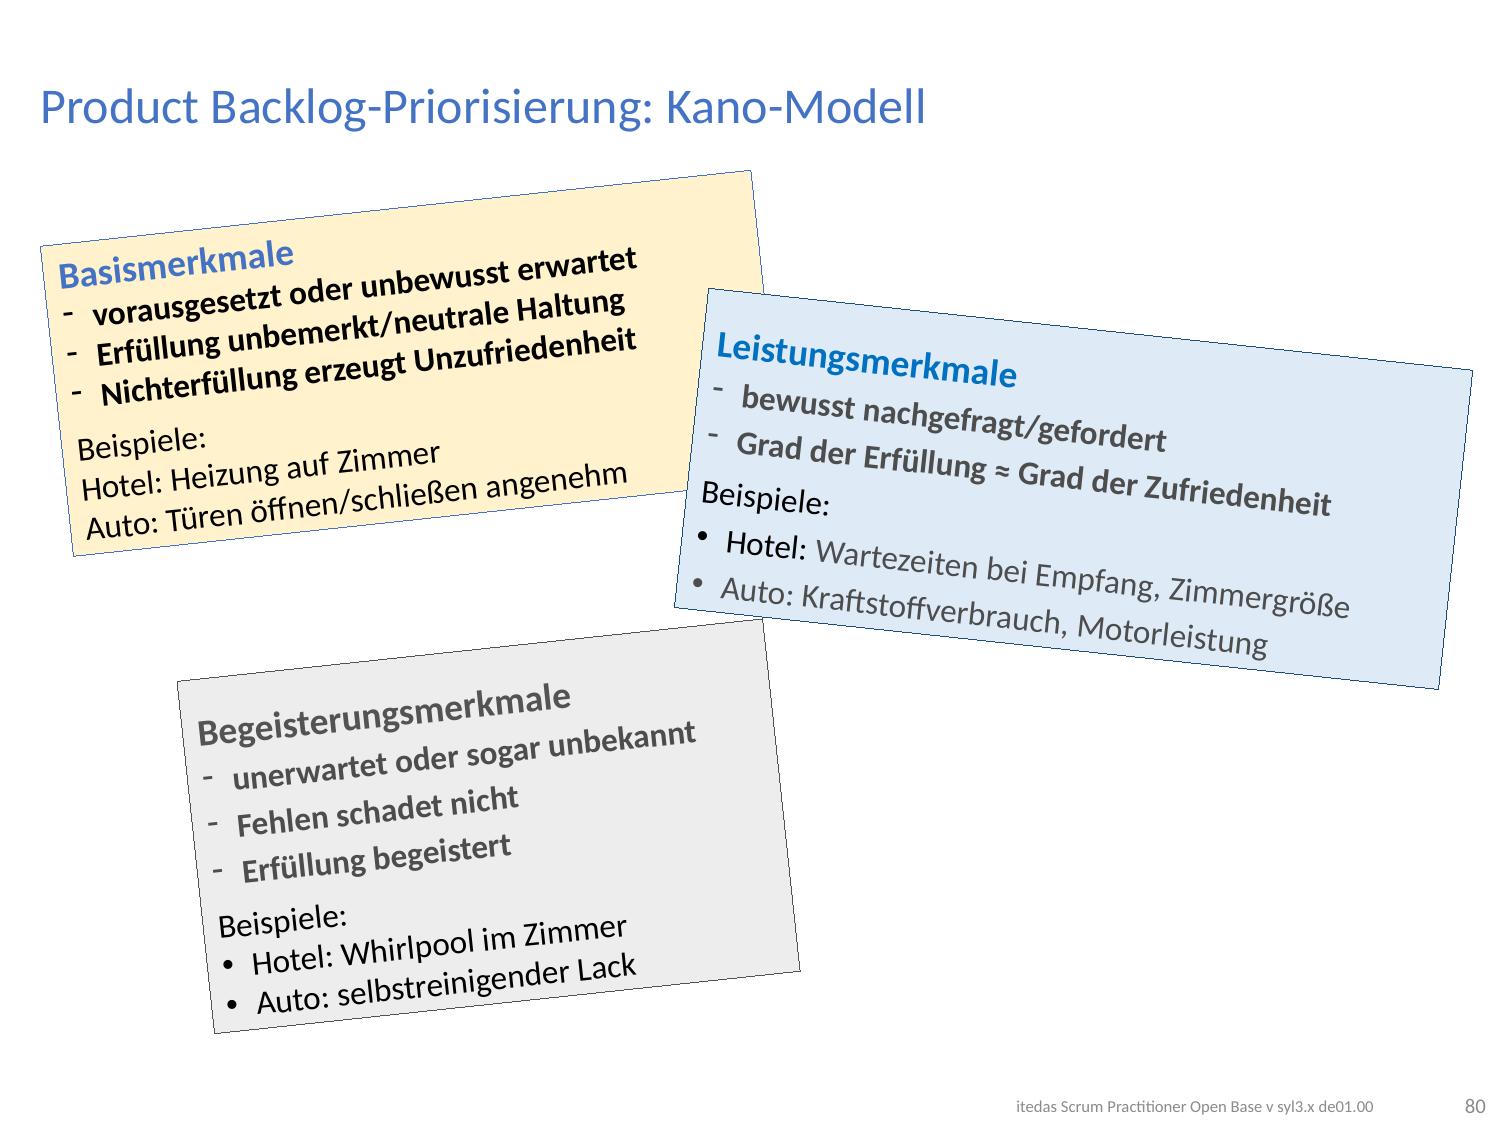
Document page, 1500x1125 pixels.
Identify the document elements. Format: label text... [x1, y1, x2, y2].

footer itedas Scrum Practitioner Open Base v syl3.x de01.00 [874, 1095, 1375, 1120]
text_box Leistungsmerkmale bewusst nachgefragt/gefordert Grad der Erfüllung ≈ Grad der Zufriedenheit Beispiele: Hotel: Wartezeiten bei Empfang, Zimmergröße Auto: Kraftstoffverbrauch, Motorleistung [674, 288, 1473, 690]
title Product Backlog-Priorisierung: Kano-Modell [40, 67, 1460, 147]
text_box Begeisterungsmerkmale unerwartet oder sogar unbekannt Fehlen schadet nicht Erfüllung begeistert Beispiele: Hotel: Whirlpool im Zimmer Auto: selbstreinigender Lack [177, 618, 801, 1034]
text_box Basismerkmale vorausgesetzt oder unbewusst erwartet Erfüllung unbemerkt/neutrale Haltung Nichterfüllung erzeugt Unzufriedenheit Beispiele: Hotel: Heizung auf Zimmer Auto: Türen öffnen/schließen angenehm [40, 170, 765, 557]
slide_number 80 [1387, 1092, 1487, 1123]
